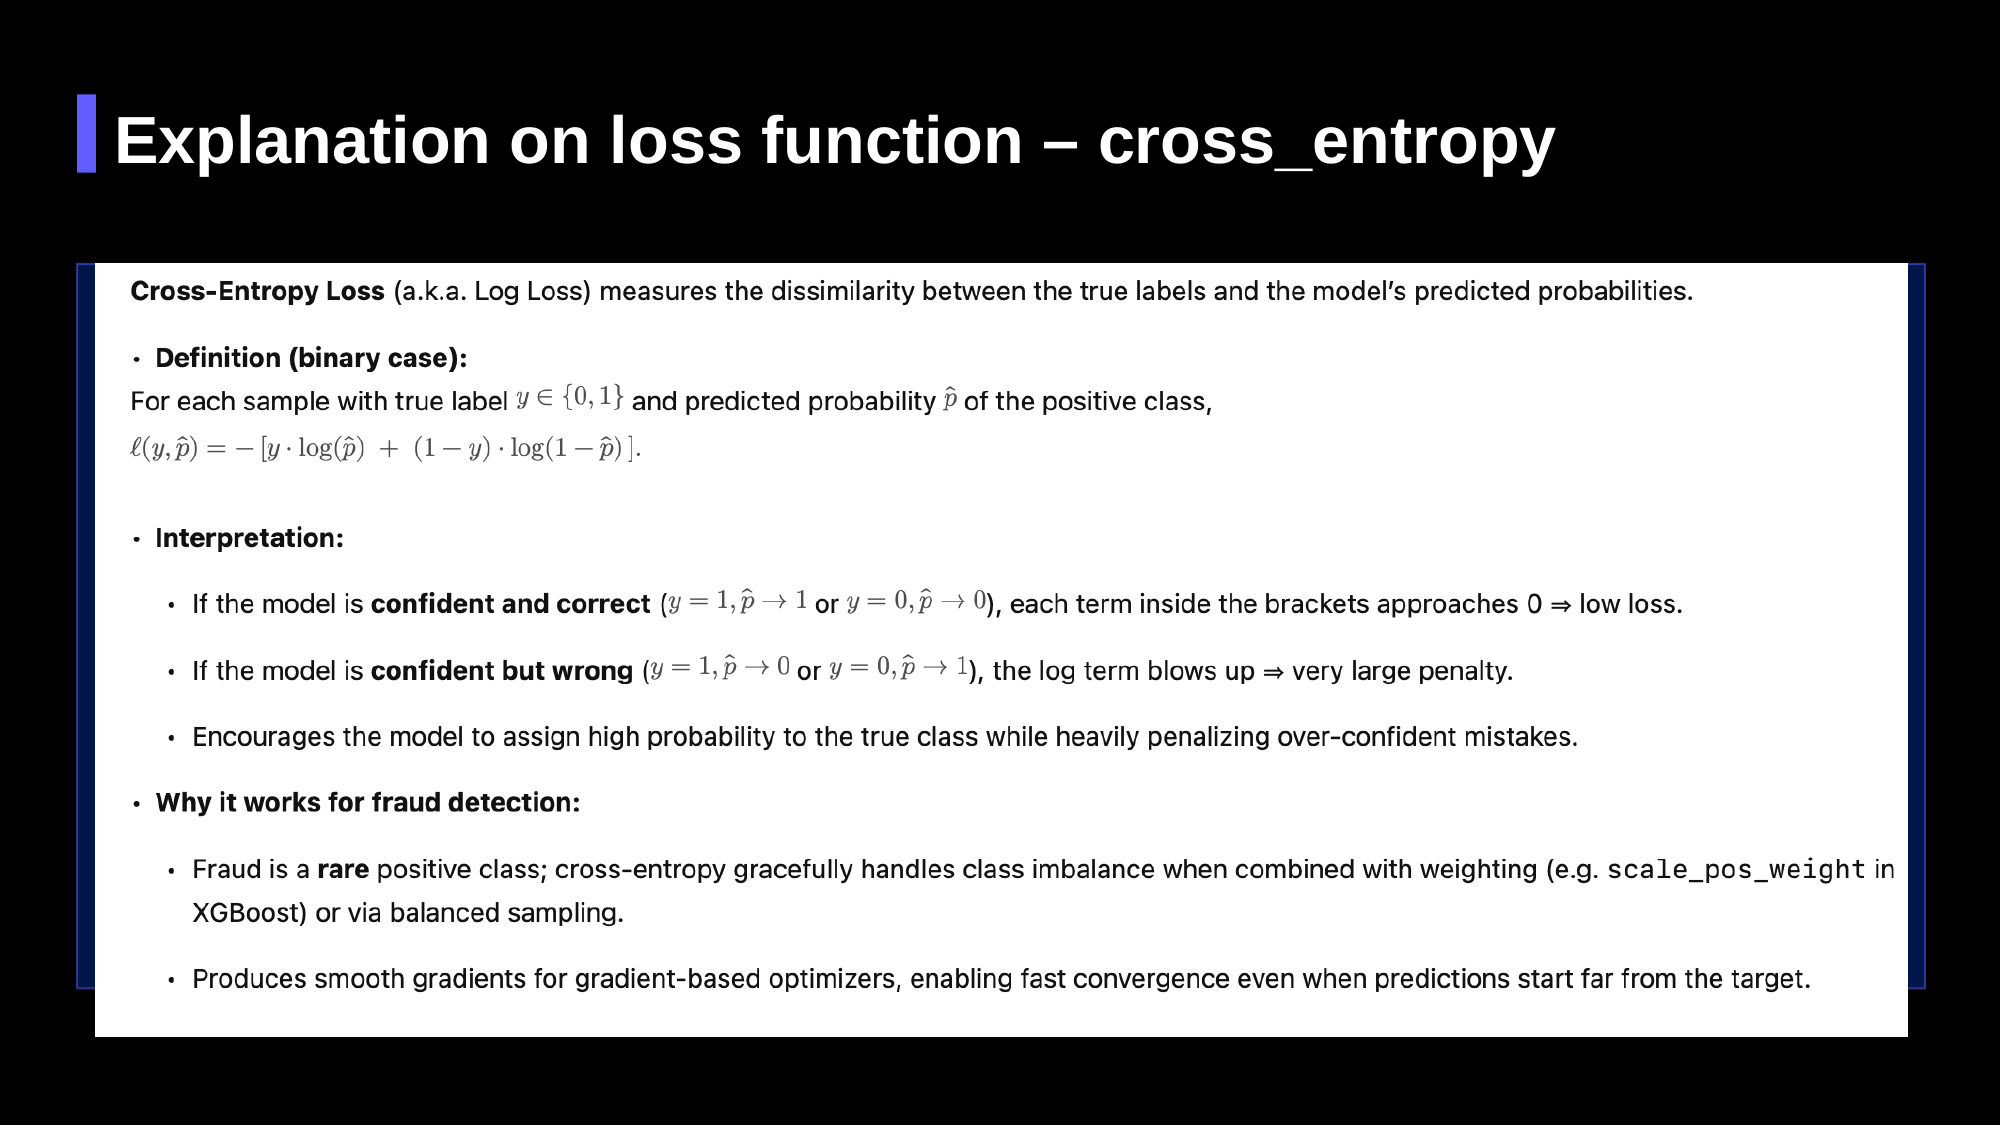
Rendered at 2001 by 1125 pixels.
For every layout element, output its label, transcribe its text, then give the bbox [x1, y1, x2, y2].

picture [95, 263, 1908, 1037]
text_box [1908, 263, 1926, 989]
text_box [76, 93, 97, 174]
title Explanation on loss function – cross_entropy [114, 59, 1886, 178]
text_box [76, 263, 95, 989]
